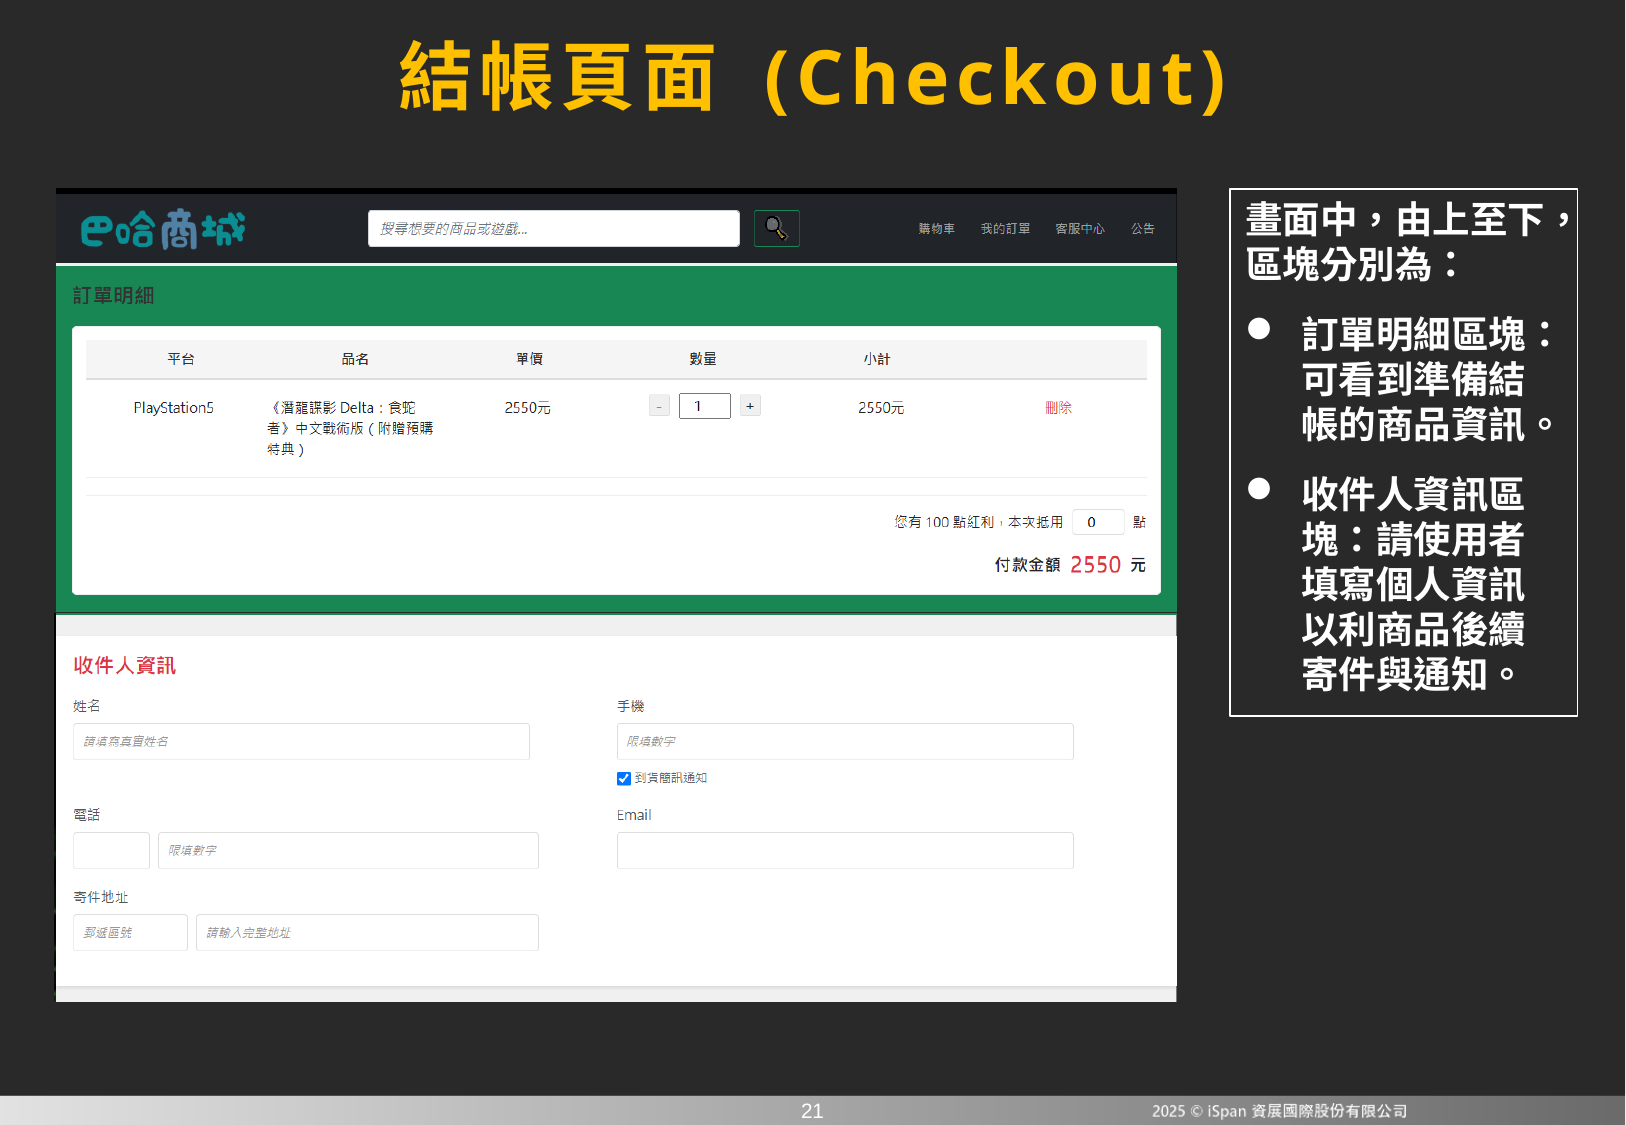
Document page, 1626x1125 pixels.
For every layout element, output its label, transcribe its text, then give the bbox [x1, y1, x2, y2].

picture [0, 0, 1626, 1125]
text_box 畫面中，由上至下，區塊分別為： 訂單明細區塊：可看到準備結帳的商品資訊。 收件人資訊區塊：請使用者填寫個人資訊以利商品後續寄件與通知。 [1230, 188, 1578, 716]
title 結帳頁面 (Checkout) [103, 12, 1522, 138]
